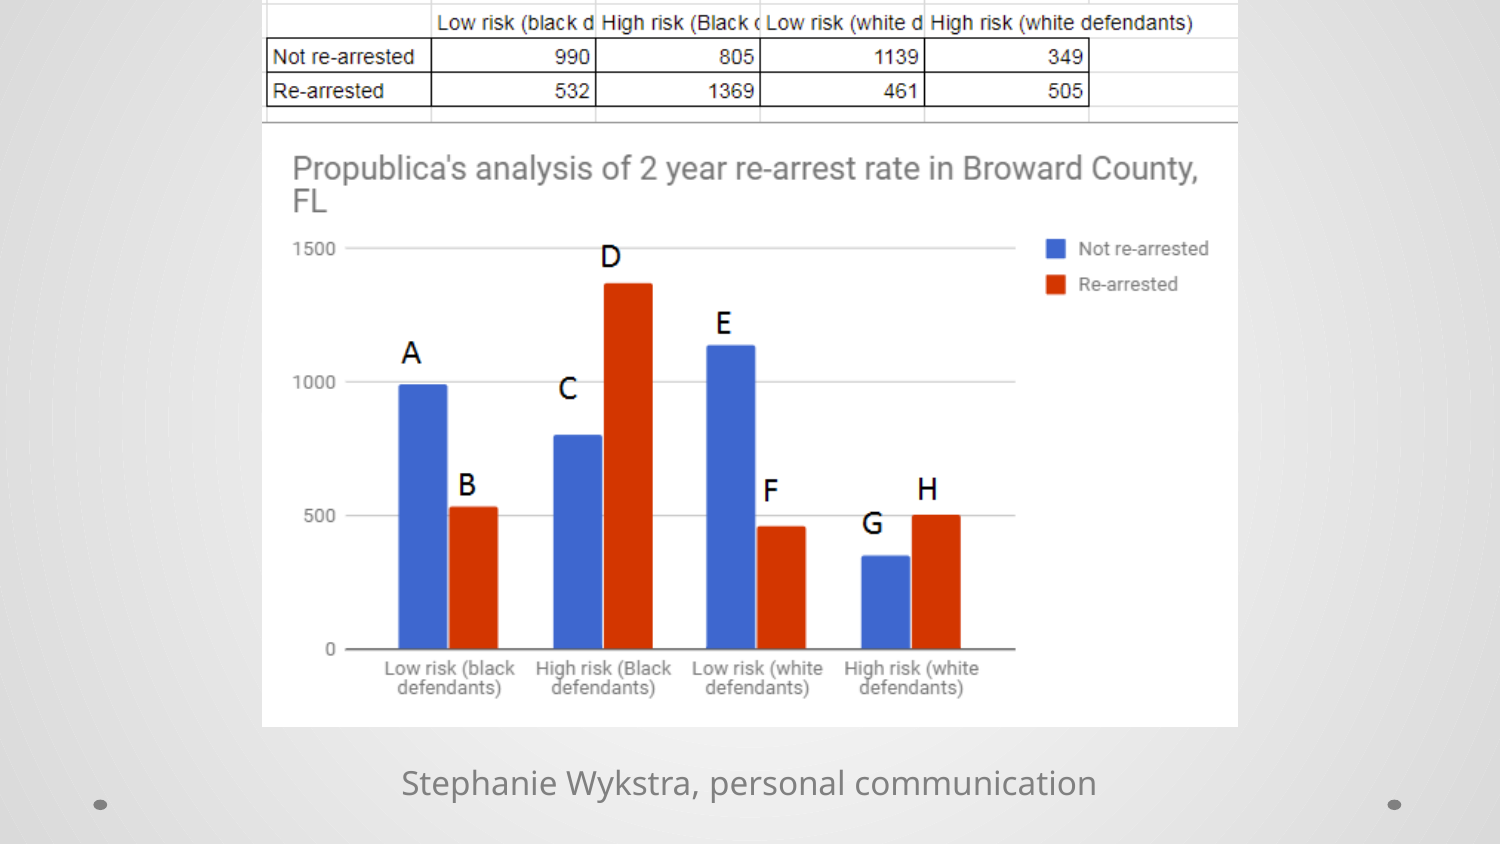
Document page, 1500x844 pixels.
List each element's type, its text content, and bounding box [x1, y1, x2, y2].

text_box Stephanie Wykstra, personal communication [74, 746, 1425, 818]
picture [262, 0, 1238, 727]
